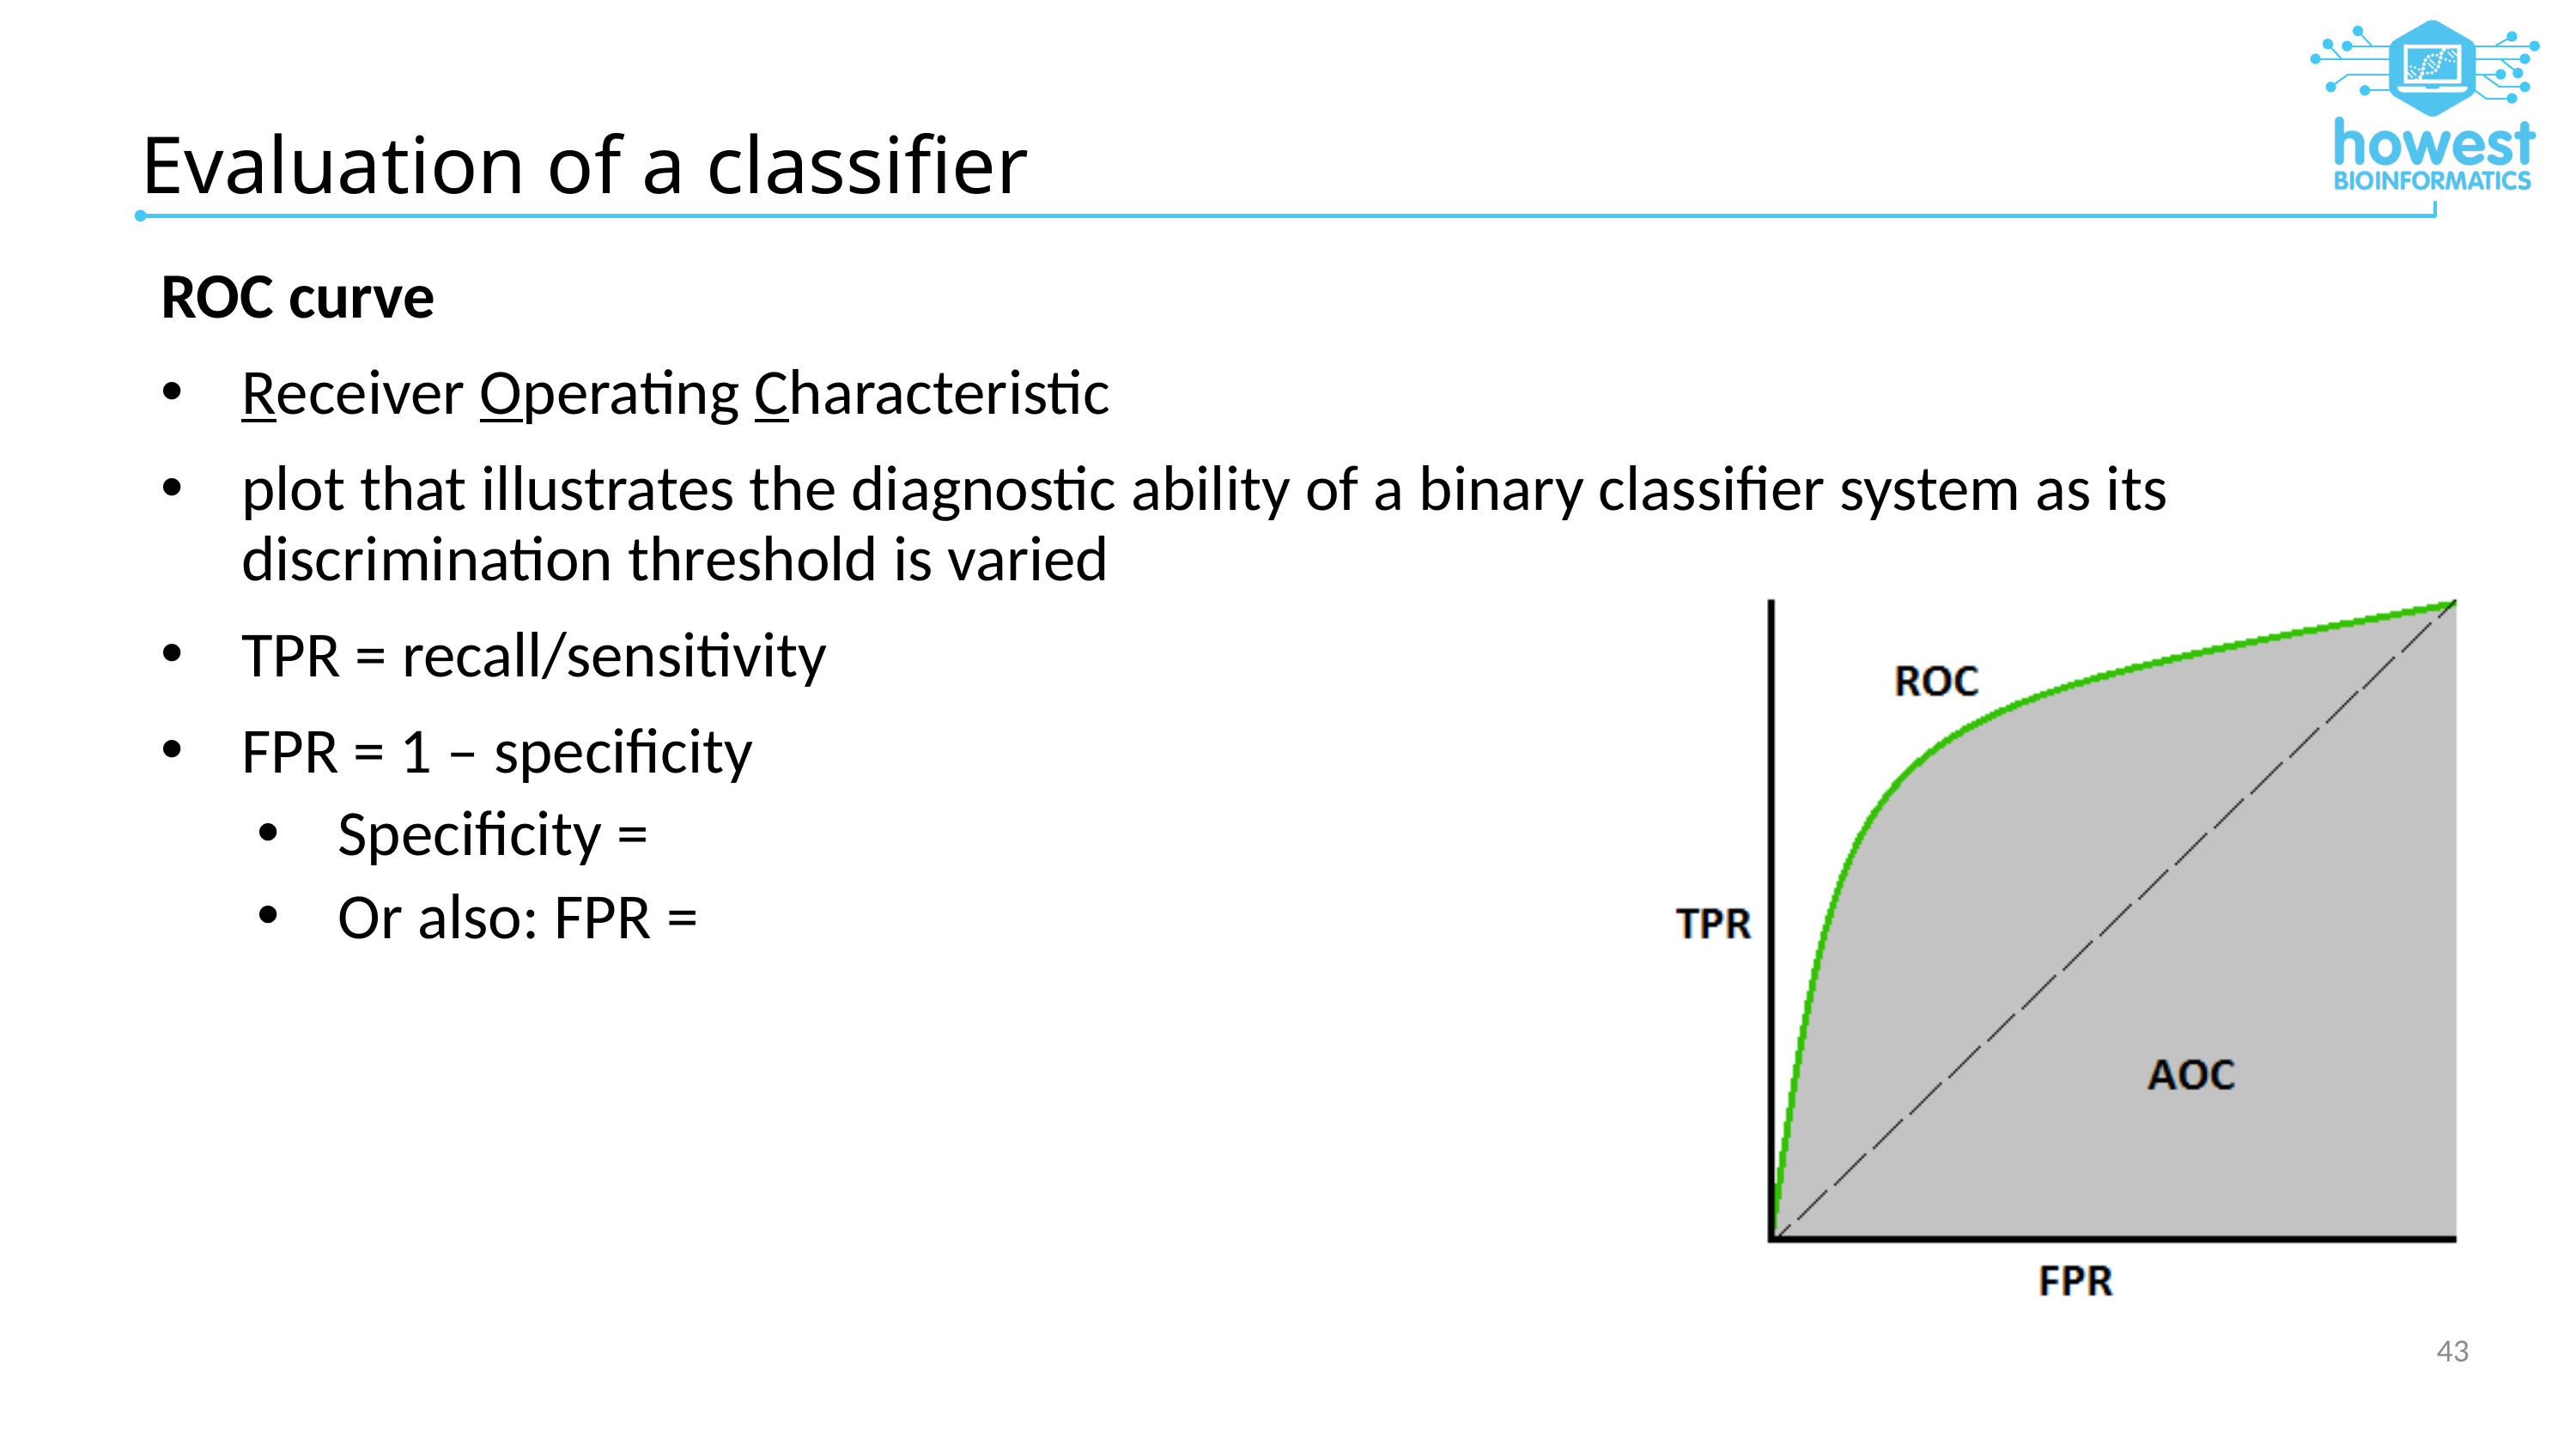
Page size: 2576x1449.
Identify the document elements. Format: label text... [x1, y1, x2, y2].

picture [2312, 0, 2559, 228]
title Evaluation of a classifier [140, 124, 2252, 215]
slide_number 43 [2341, 1324, 2482, 1388]
picture [1656, 568, 2482, 1324]
